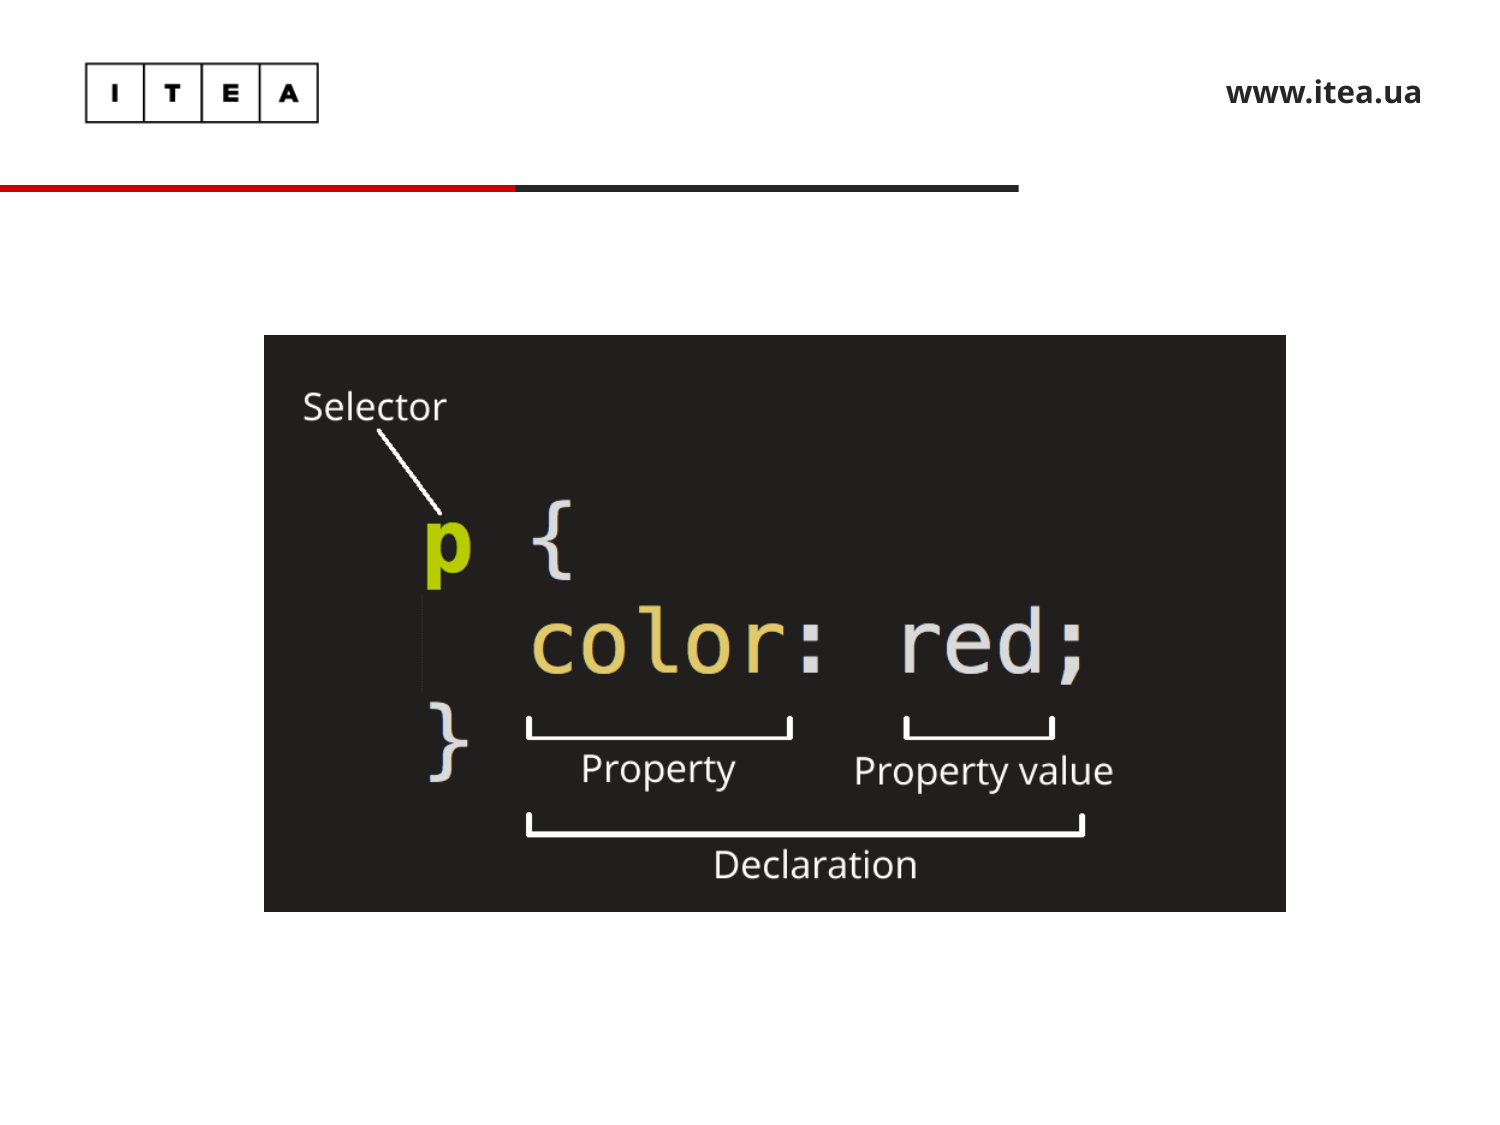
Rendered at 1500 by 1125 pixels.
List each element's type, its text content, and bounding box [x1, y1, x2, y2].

text_box [0, 185, 516, 192]
picture [57, 49, 344, 133]
text_box www.itea.ua [1172, 66, 1477, 115]
picture [263, 335, 1286, 913]
text_box [516, 185, 1019, 192]
